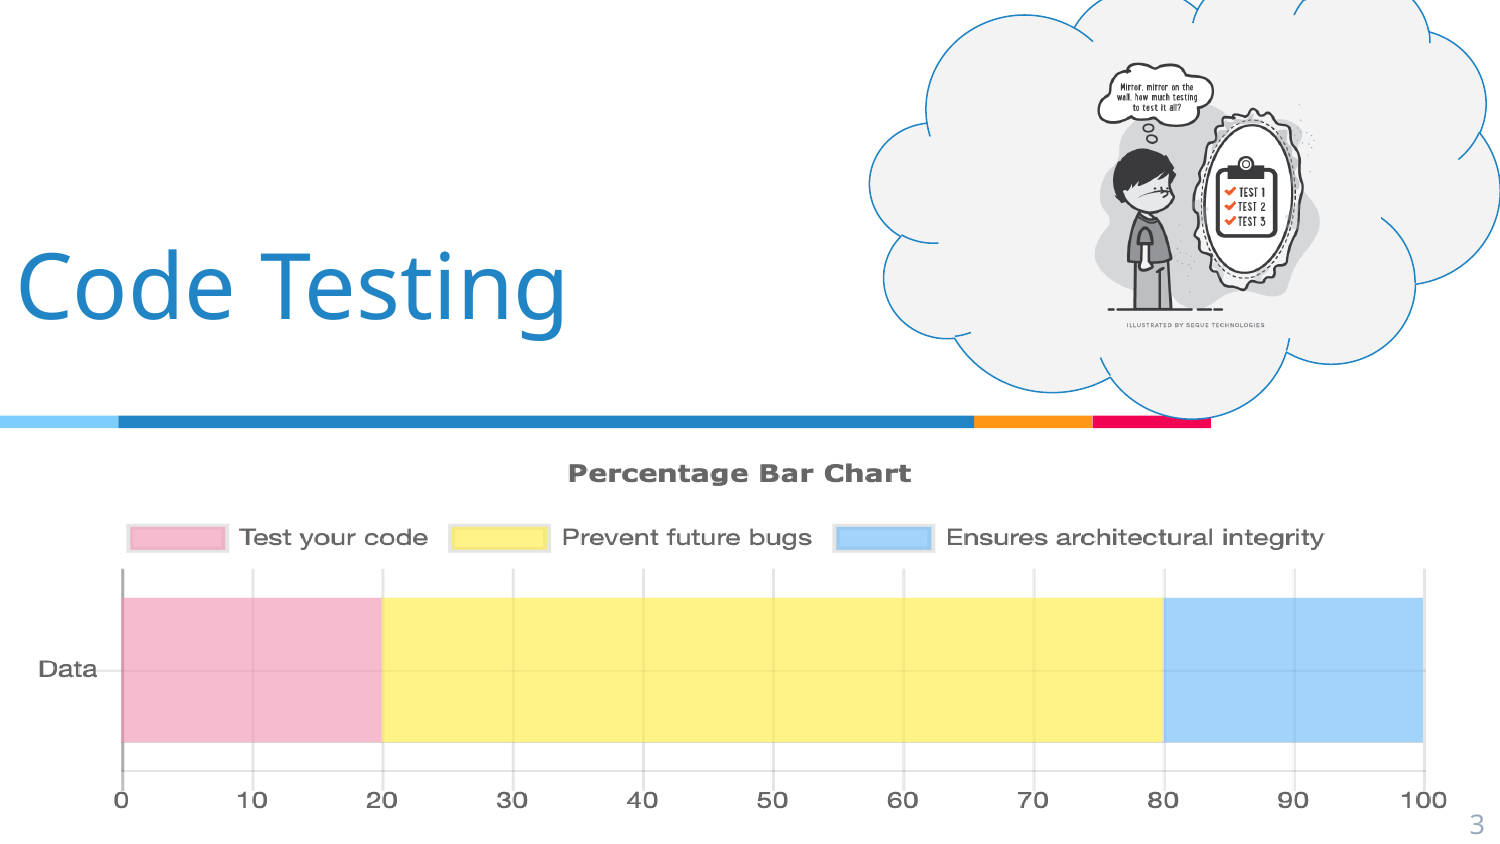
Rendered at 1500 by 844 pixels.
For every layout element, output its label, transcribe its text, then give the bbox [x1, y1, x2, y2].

text_box [869, 0, 1500, 420]
slide_number ‹#› [0, 792, 1500, 844]
title Code Testing [0, 212, 1106, 403]
picture [1011, 44, 1381, 338]
picture [24, 442, 1455, 823]
